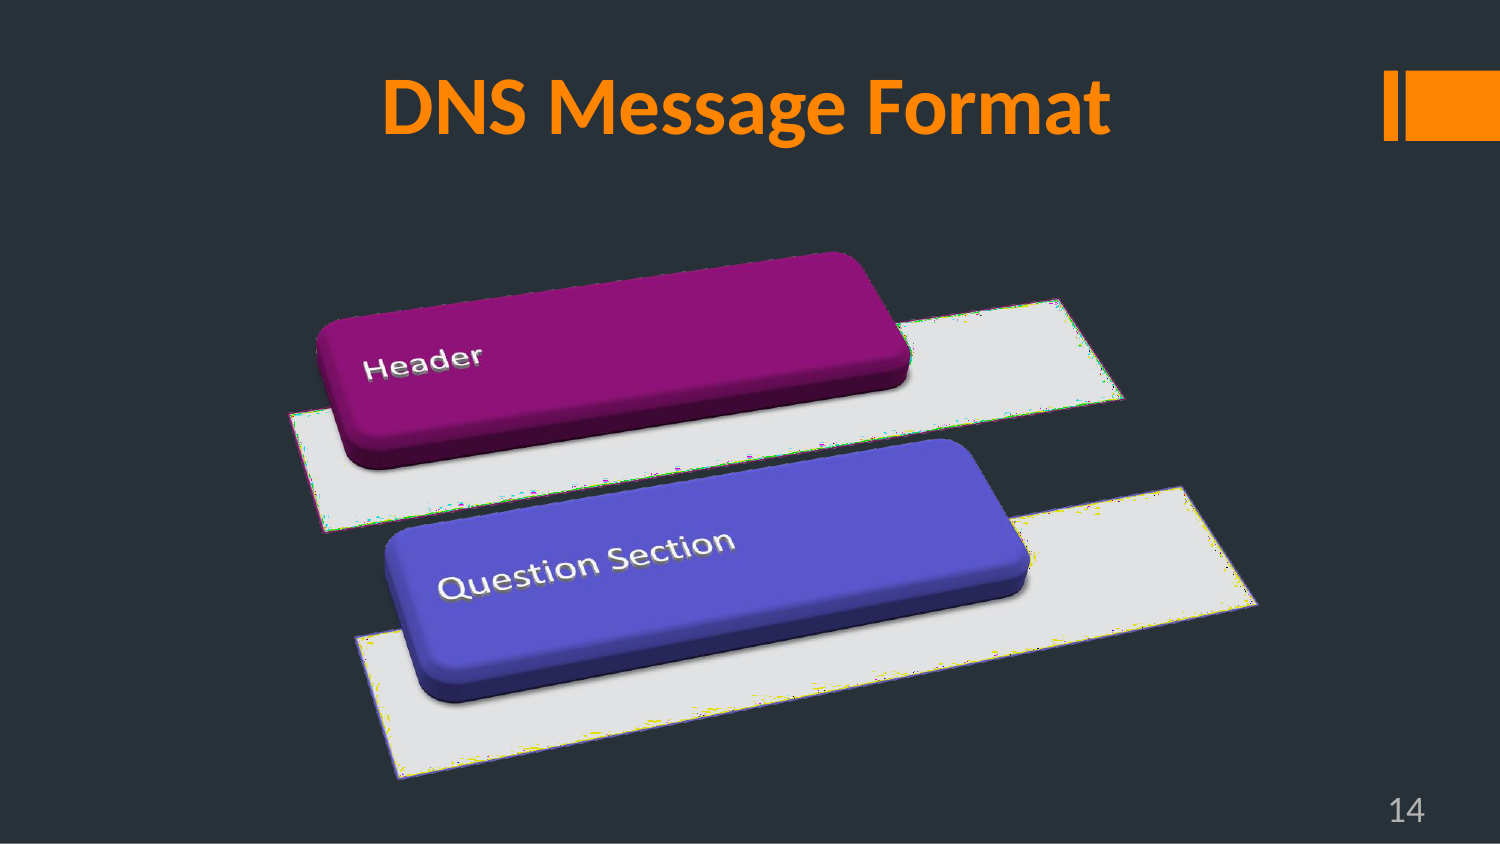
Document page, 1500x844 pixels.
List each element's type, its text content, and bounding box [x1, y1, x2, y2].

text_box [283, 238, 1262, 783]
slide_number 14 [1080, 784, 1425, 827]
title DNS Message Format [379, 48, 1120, 192]
